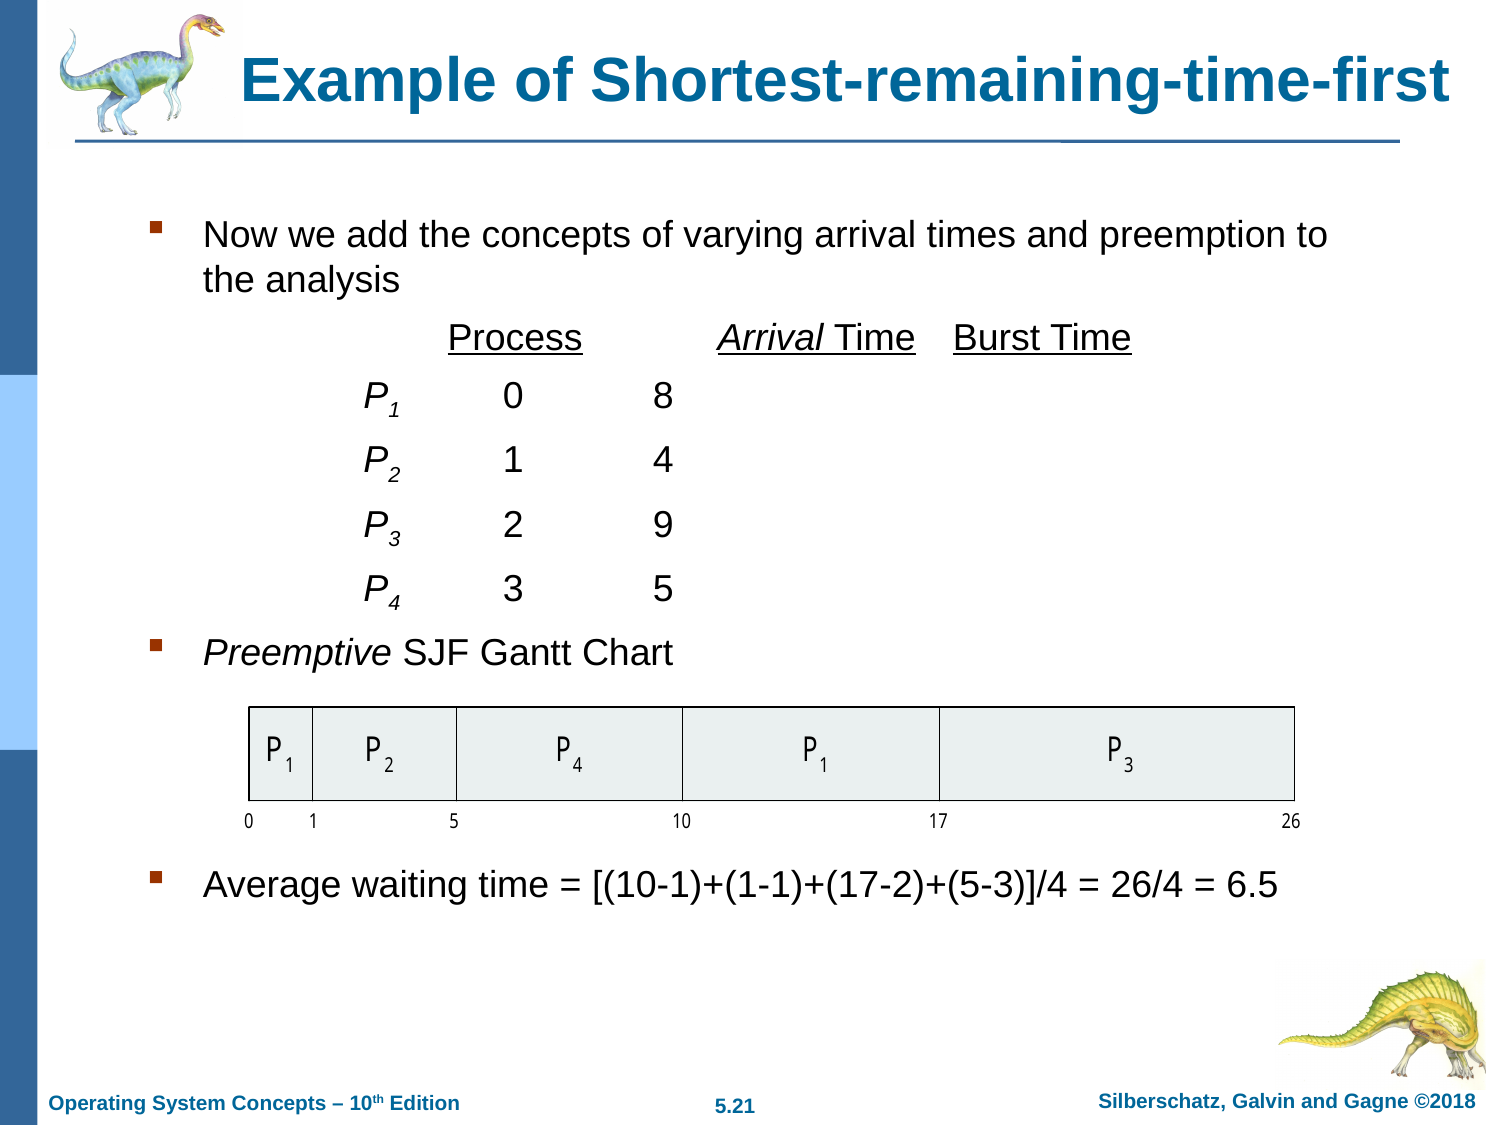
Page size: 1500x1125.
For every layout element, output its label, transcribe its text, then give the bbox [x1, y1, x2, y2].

picture [1275, 959, 1486, 1090]
picture [236, 702, 1310, 835]
title Example of Shortest-remaining-time-first [222, 26, 1469, 122]
picture [46, 0, 243, 149]
list Now we add the concepts of varying arrival times and preemption to the analysis ProcessA arri Arrival TimeT Burst Time P1 0 8 P2 1 4 P3 2 9 P4 3 5 Preemptive SJF Gantt Chart Average waiting time = [(10-1)+(1-1)+(17-2)+(5-3)]/4 = 26/4 = 6.5 [131, 202, 1396, 946]
